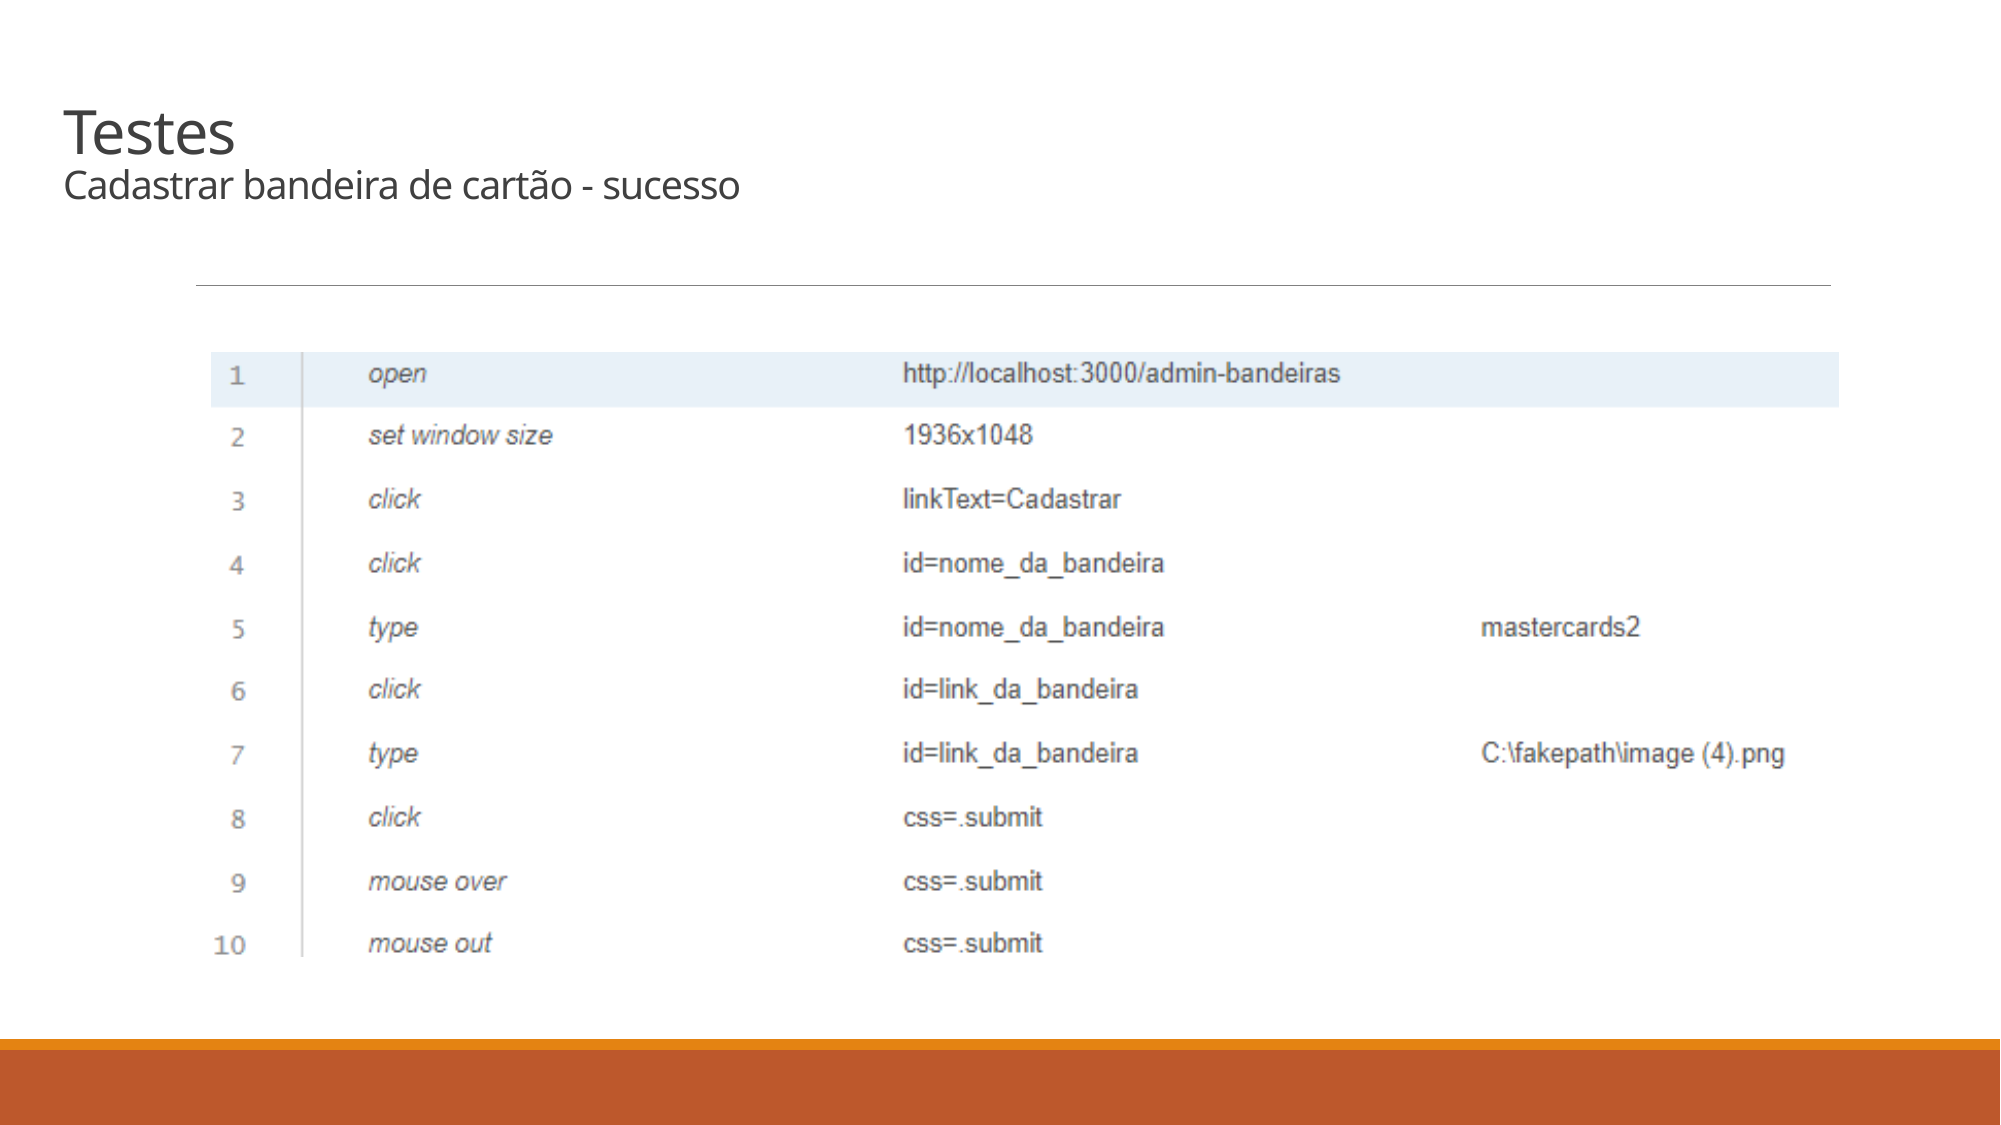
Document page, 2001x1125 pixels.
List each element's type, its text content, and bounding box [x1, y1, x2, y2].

picture [210, 352, 1839, 957]
title Testes Cadastrar bandeira de cartão - sucesso [48, 96, 1699, 215]
